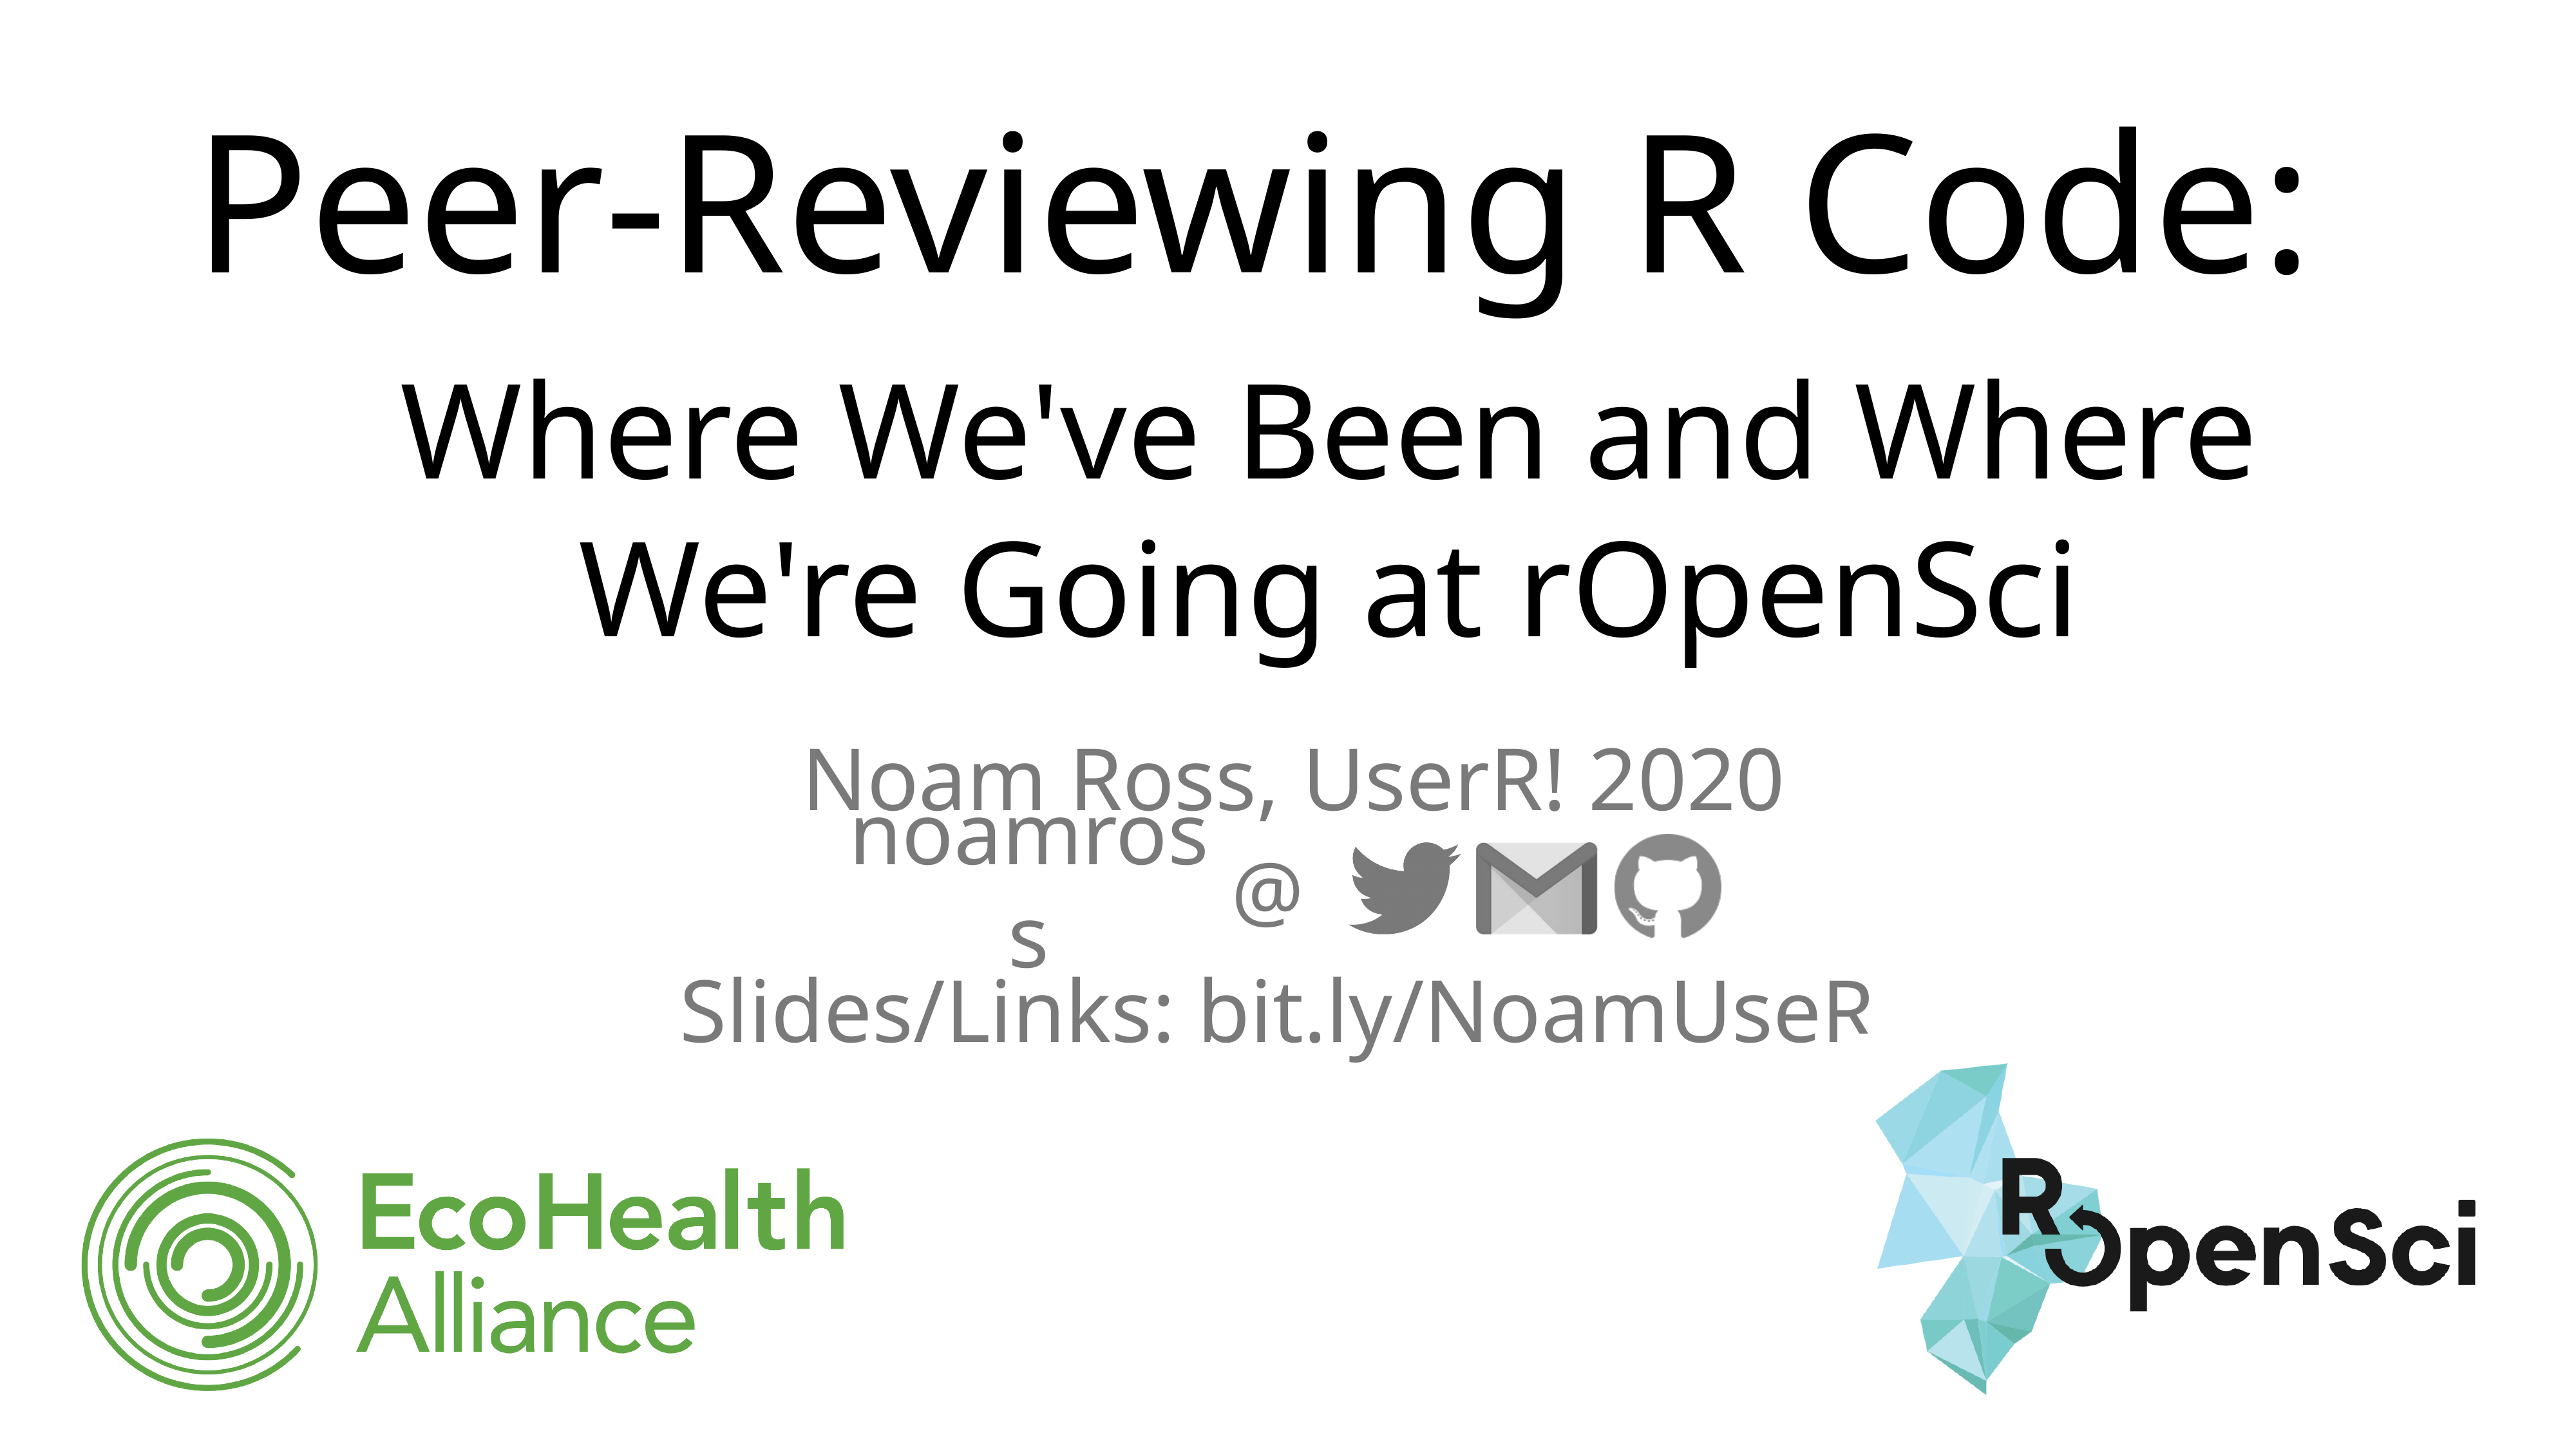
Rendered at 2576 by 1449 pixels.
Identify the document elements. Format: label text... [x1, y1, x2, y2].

text_box Peer-Reviewing R Code: [169, 0, 2387, 319]
picture [69, 1125, 856, 1404]
picture [1614, 833, 1721, 940]
text_box Slides/Links: bit.ly/NoamUseR [658, 949, 1899, 1067]
picture [1348, 842, 1461, 934]
text_box noamross [822, 770, 1235, 992]
text_box Noam Ross, UserR! 2020 [784, 717, 1803, 836]
text_box @ [1224, 832, 1332, 944]
picture [1476, 842, 1598, 934]
picture [1848, 1034, 2505, 1408]
title Where We've Been and Where We're Going at rOpenSci [335, 334, 2324, 671]
